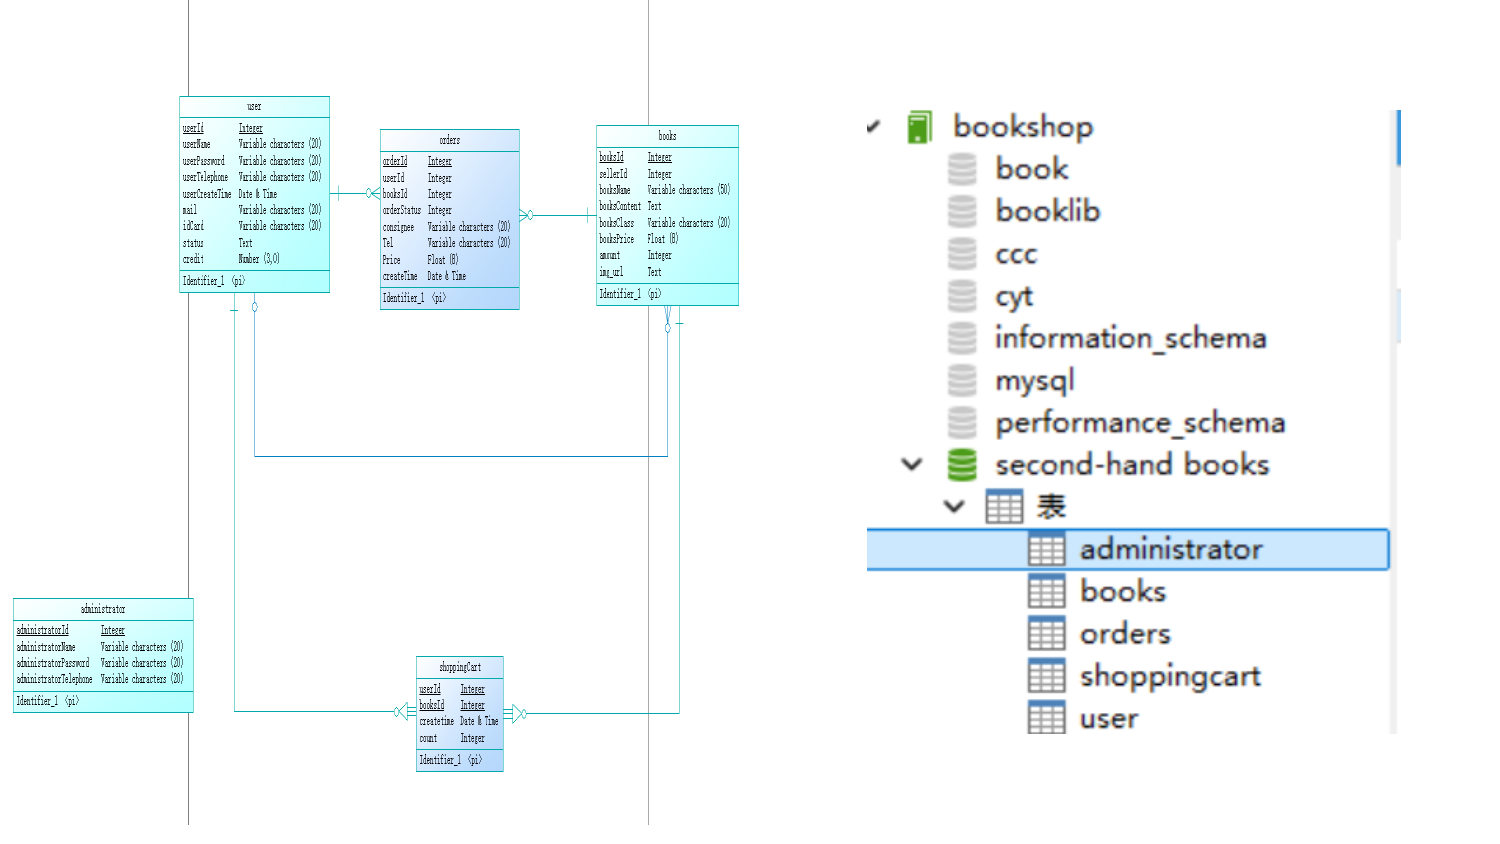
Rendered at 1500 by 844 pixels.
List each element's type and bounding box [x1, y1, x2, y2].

picture [867, 110, 1401, 734]
picture [0, 0, 811, 825]
